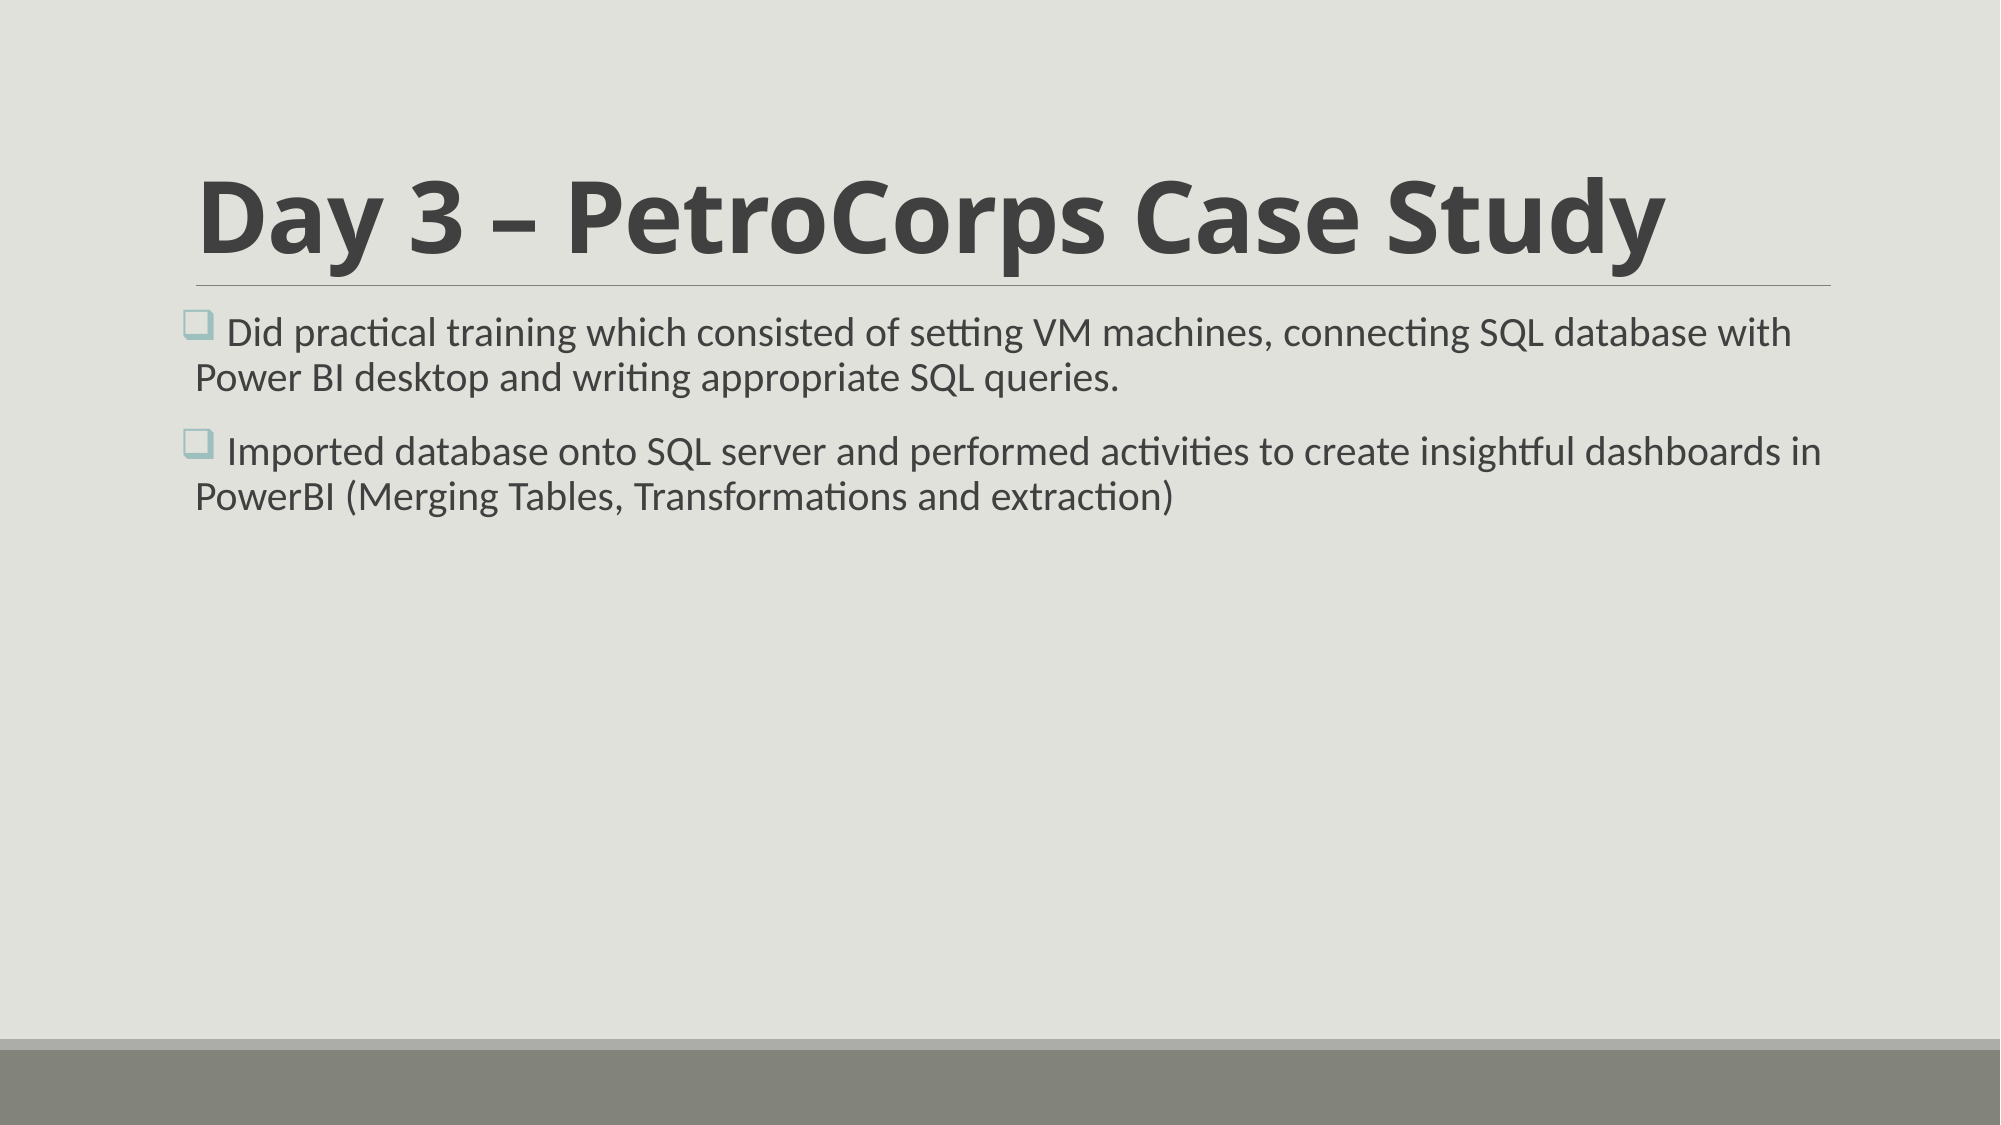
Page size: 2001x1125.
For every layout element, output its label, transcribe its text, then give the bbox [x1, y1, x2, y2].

list Did practical training which consisted of setting VM machines, connecting SQL database with Power BI desktop and writing appropriate SQL queries. Imported database onto SQL server and performed activities to create insightful dashboards in PowerBI (Merging Tables, Transformations and extraction) [180, 302, 1830, 963]
title Day 3 – PetroCorps Case Study [180, 43, 1830, 282]
